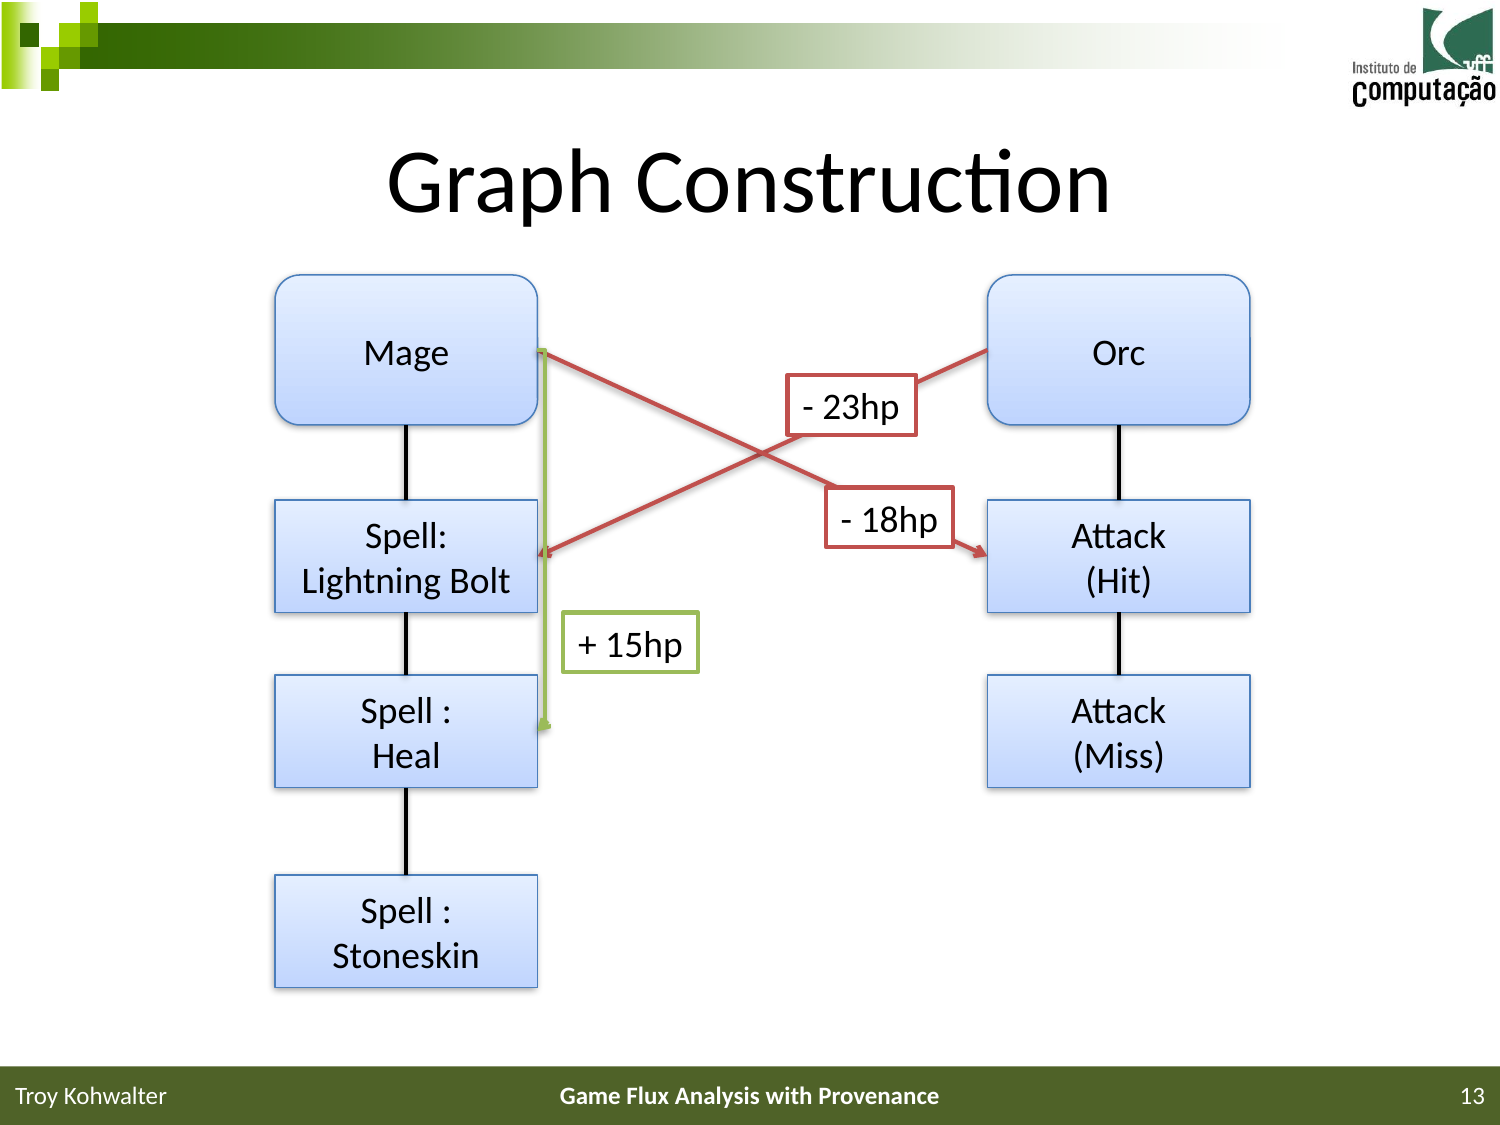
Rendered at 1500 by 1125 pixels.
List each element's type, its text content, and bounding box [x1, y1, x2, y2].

text_box Attack (Hit) [987, 499, 1251, 613]
text_box Orc [986, 274, 1251, 426]
text_box Spell : Heal [274, 674, 538, 788]
title Graph Construction [75, 82, 1425, 270]
text_box Spell : Stoneskin [274, 874, 538, 988]
footer Game Flux Analysis with Provenance [512, 1065, 988, 1125]
text_box Attack (Miss) [987, 674, 1251, 788]
text_box Spell: Lightning Bolt [274, 499, 532, 613]
slide_number 13 [1149, 1065, 1500, 1125]
text_box Mage [274, 274, 539, 426]
text_box + 15hp [561, 610, 700, 674]
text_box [540, 349, 988, 557]
slide_number Troy Kohwalter [0, 1065, 350, 1125]
